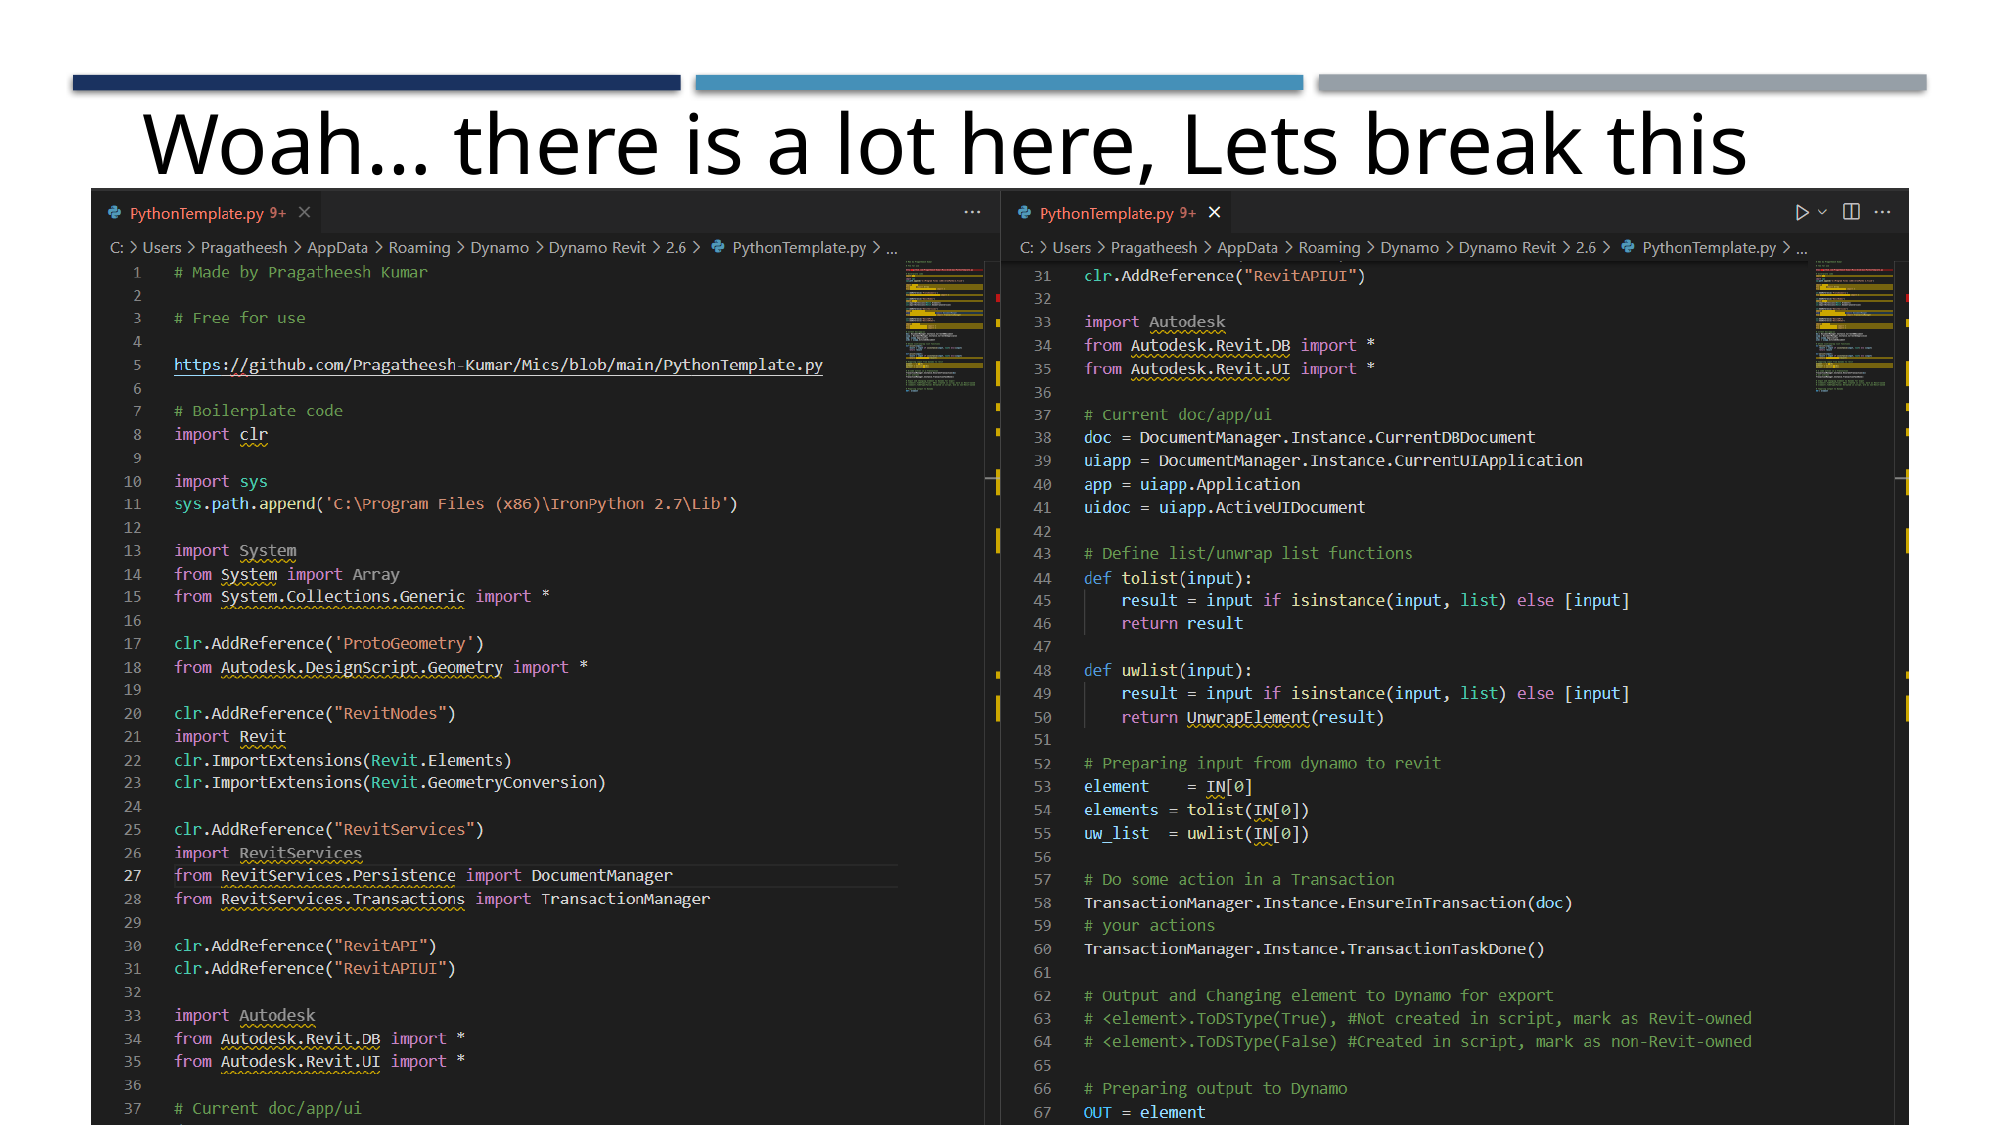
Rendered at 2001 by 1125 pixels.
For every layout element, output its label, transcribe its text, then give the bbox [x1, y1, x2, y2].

picture [91, 187, 1909, 1125]
text_box Woah… there is a lot here, Lets break this down! [127, 83, 1873, 186]
